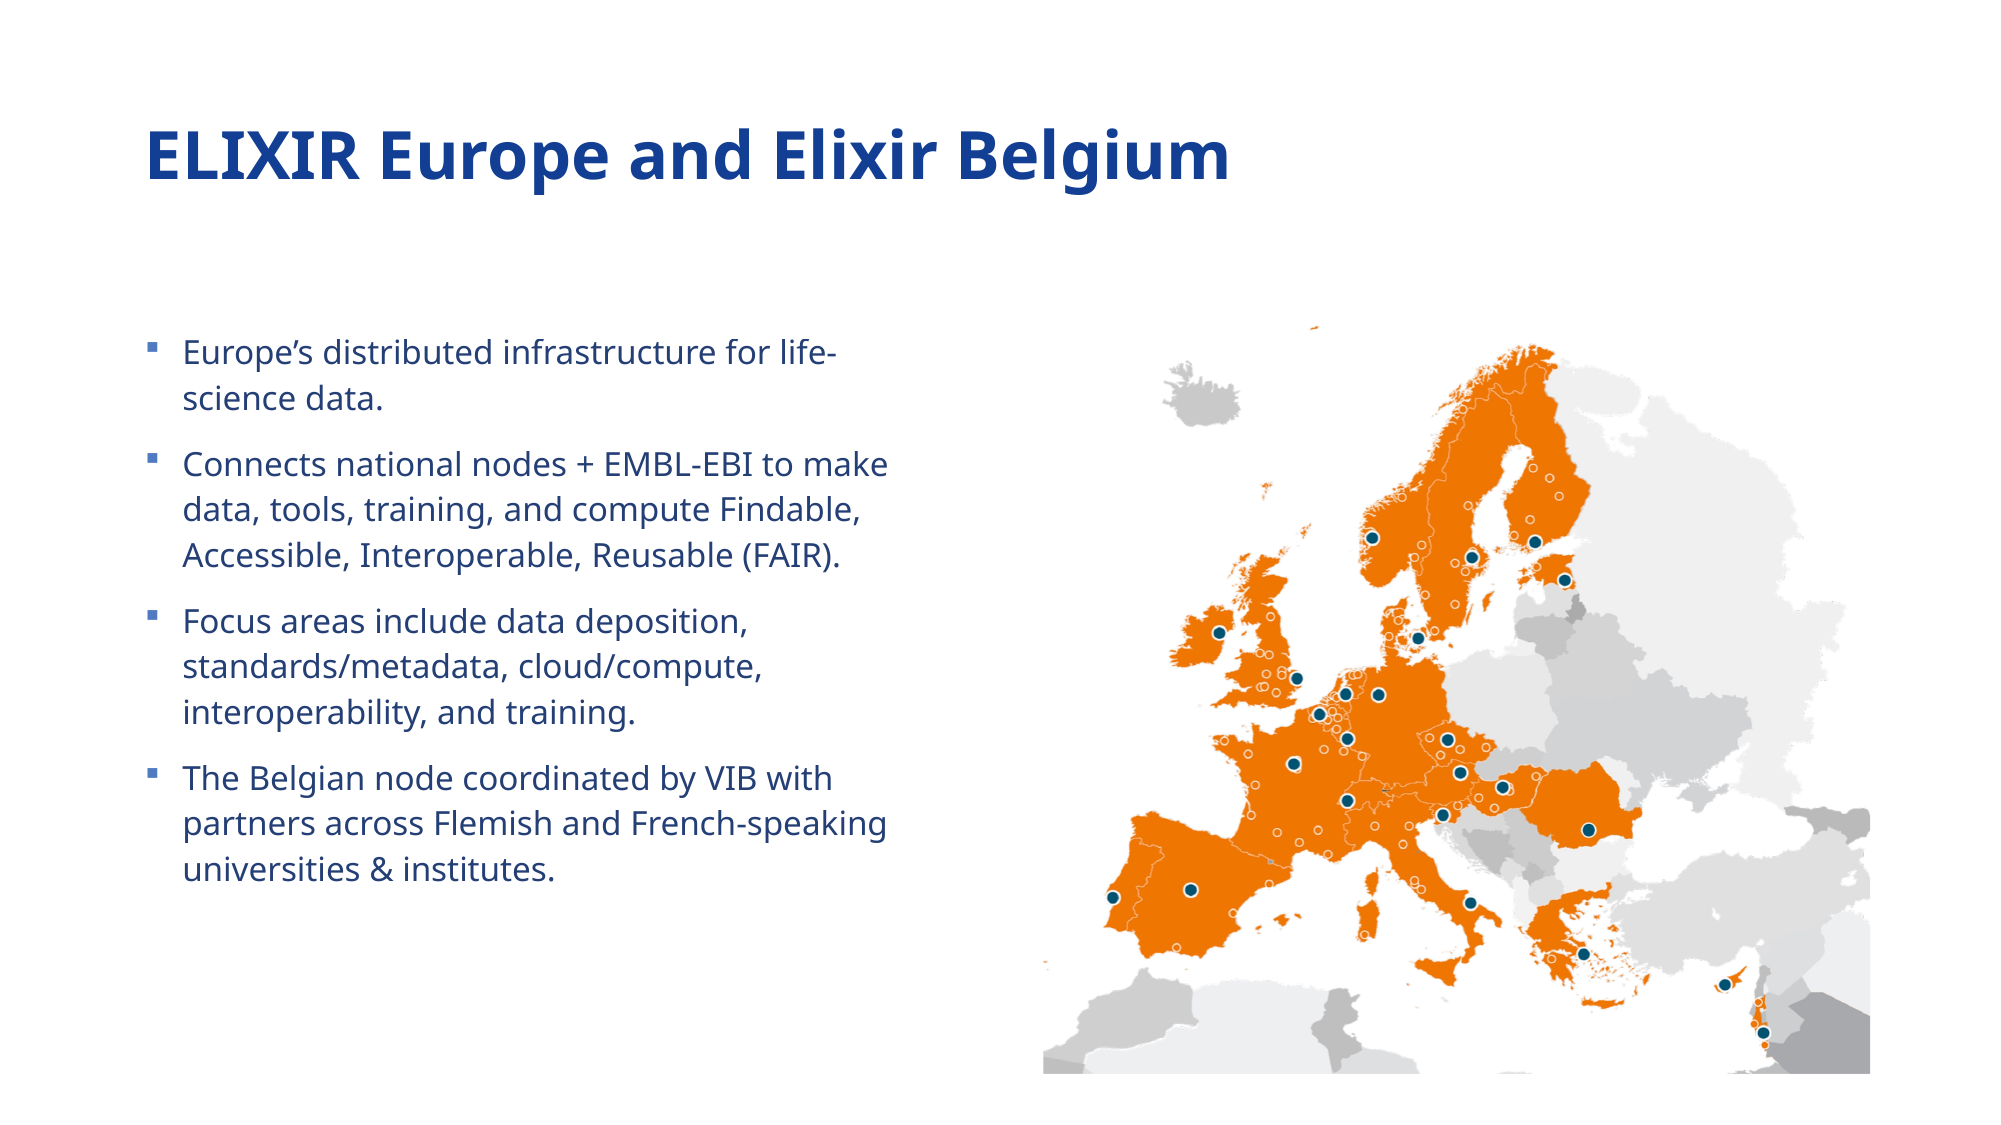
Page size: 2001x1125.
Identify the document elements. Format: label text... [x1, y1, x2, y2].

picture [1042, 317, 1871, 1075]
text_box Europe’s distributed infrastructure for life-science data. Connects national nodes + EMBL-EBI to make data, tools, training, and compute Findable, Accessible, Interoperable, Reusable (FAIR). Focus areas include data deposition, standards/metadata, cloud/compute, interoperability, and training. The Belgian node coordinated by VIB with partners across Flemish and French-speaking universities & institutes. [129, 318, 957, 1074]
title ELIXIR Europe and Elixir Belgium [129, 98, 1871, 217]
